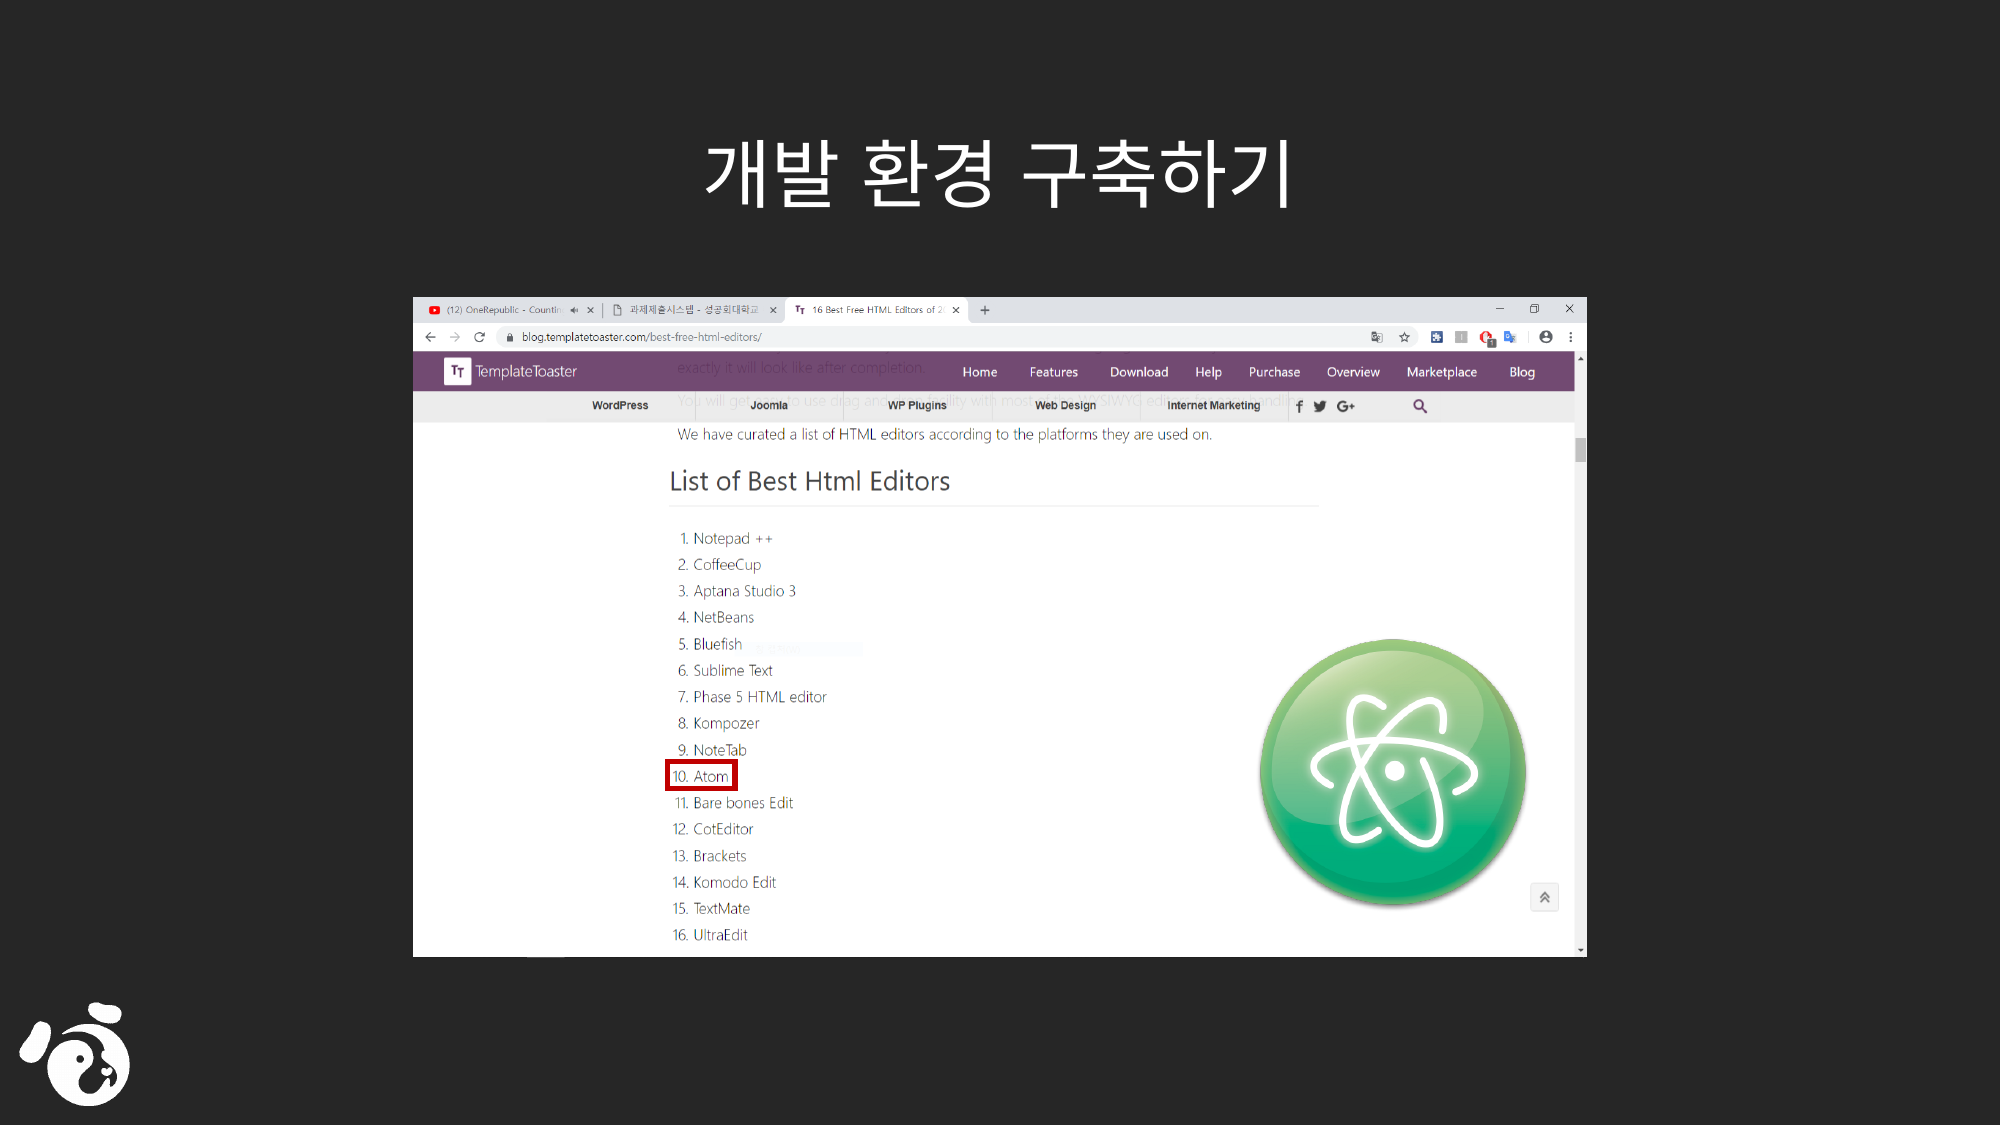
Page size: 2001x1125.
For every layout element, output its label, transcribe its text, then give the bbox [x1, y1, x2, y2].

picture [13, 994, 141, 1115]
text_box 개발 환경 구축하기 [670, 120, 1330, 225]
picture [413, 297, 1587, 958]
